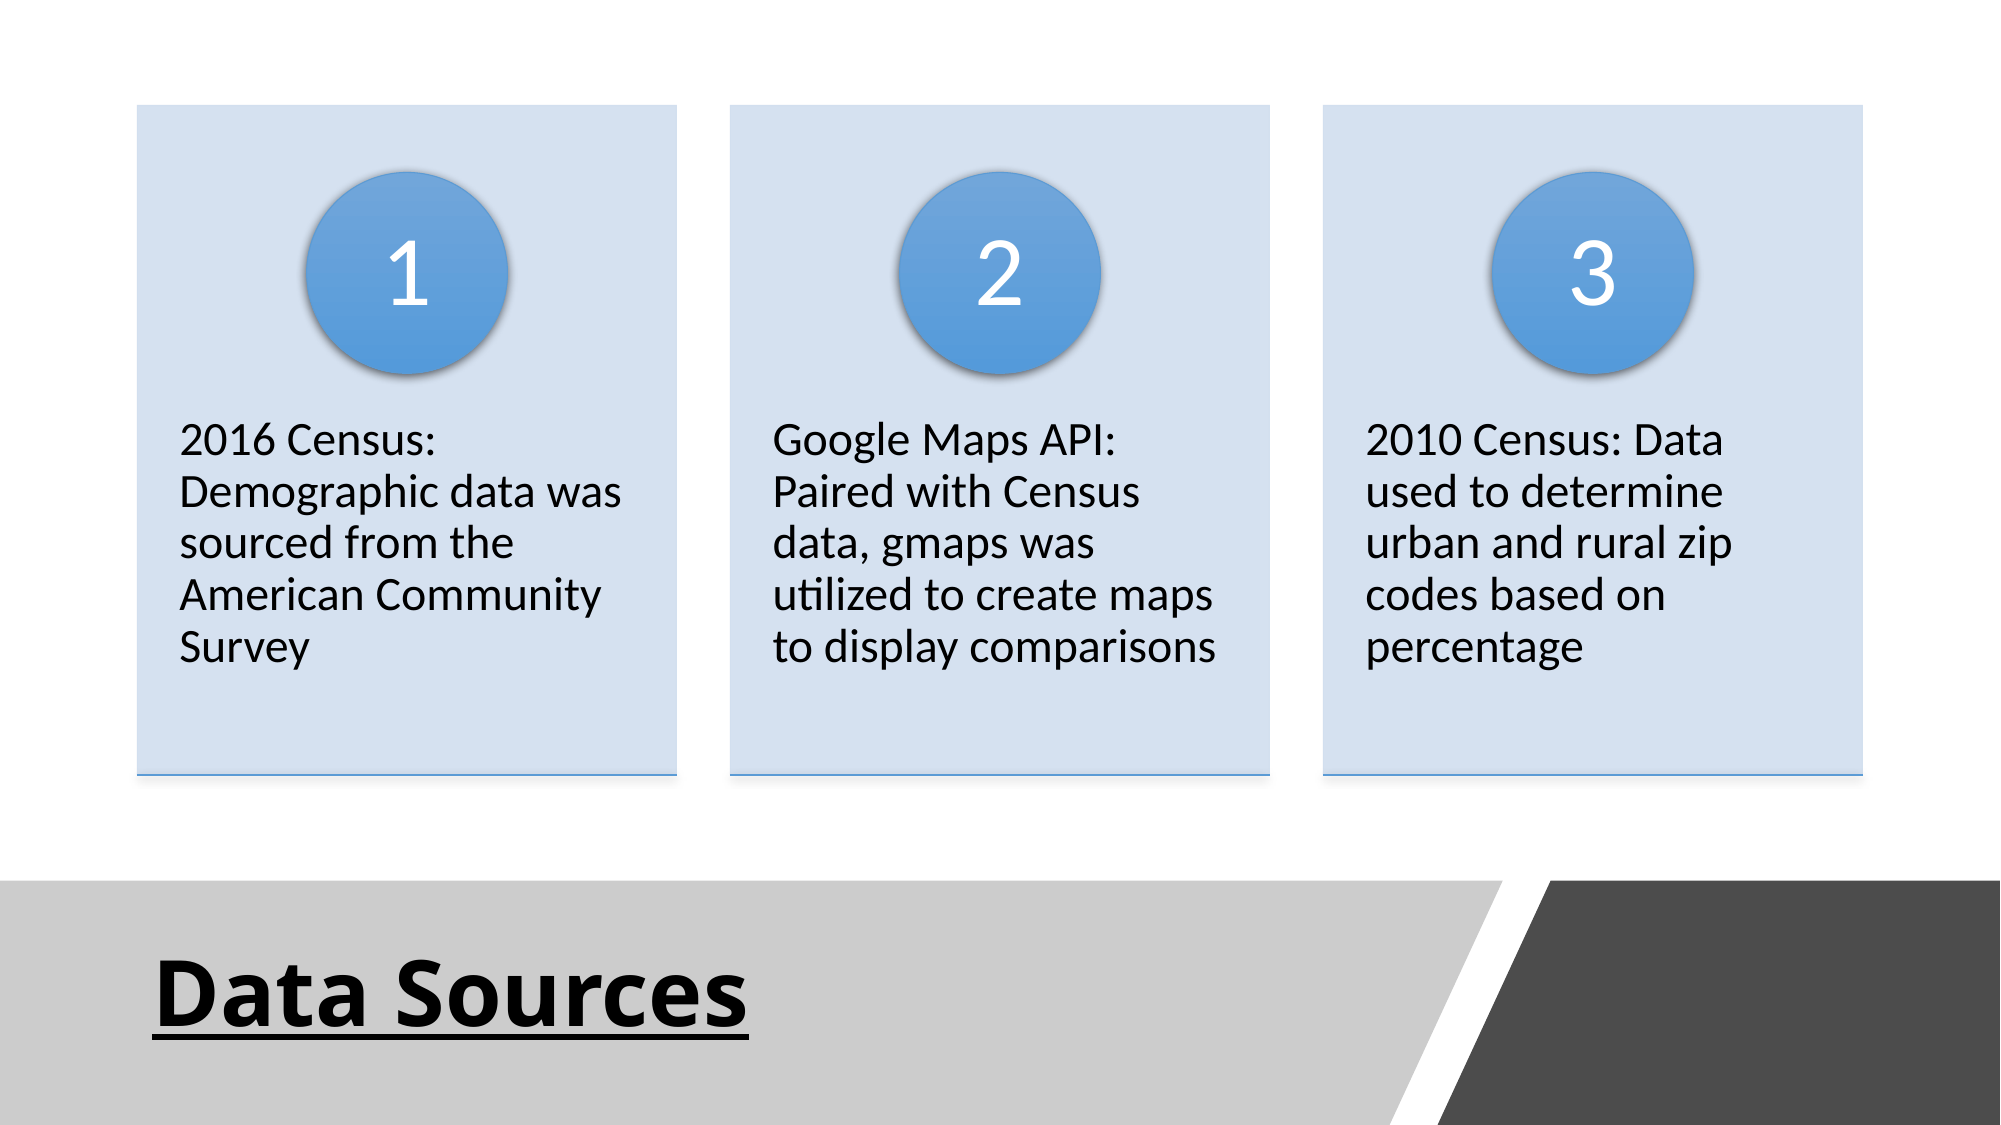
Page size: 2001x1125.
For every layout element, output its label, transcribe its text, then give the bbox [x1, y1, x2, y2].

text_box [0, 879, 1505, 1125]
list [137, 105, 1863, 775]
title Data Sources [137, 907, 1404, 1087]
text_box [1436, 879, 2000, 1125]
